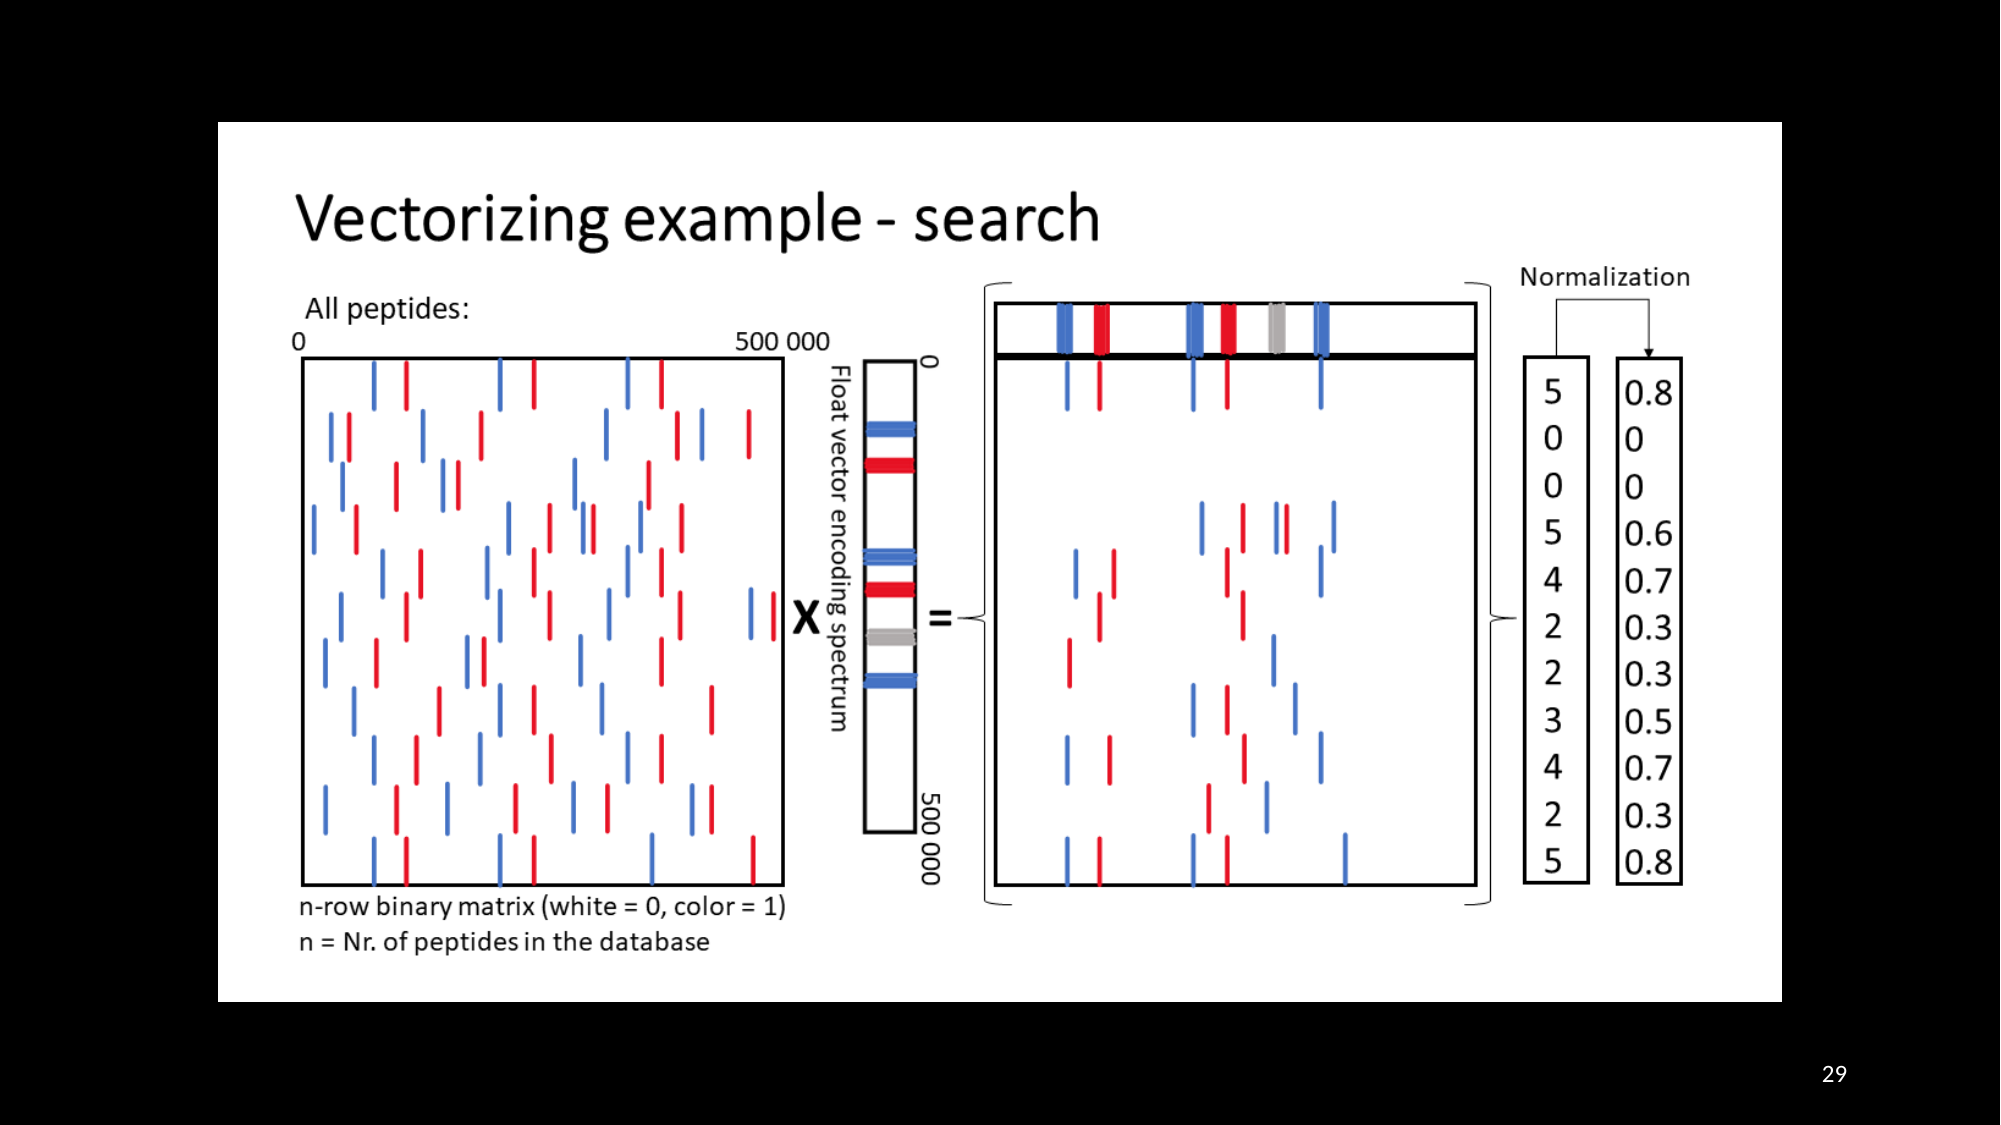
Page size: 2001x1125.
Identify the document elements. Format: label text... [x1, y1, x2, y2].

picture [218, 122, 1782, 1002]
slide_number 29 [1412, 1042, 1863, 1103]
